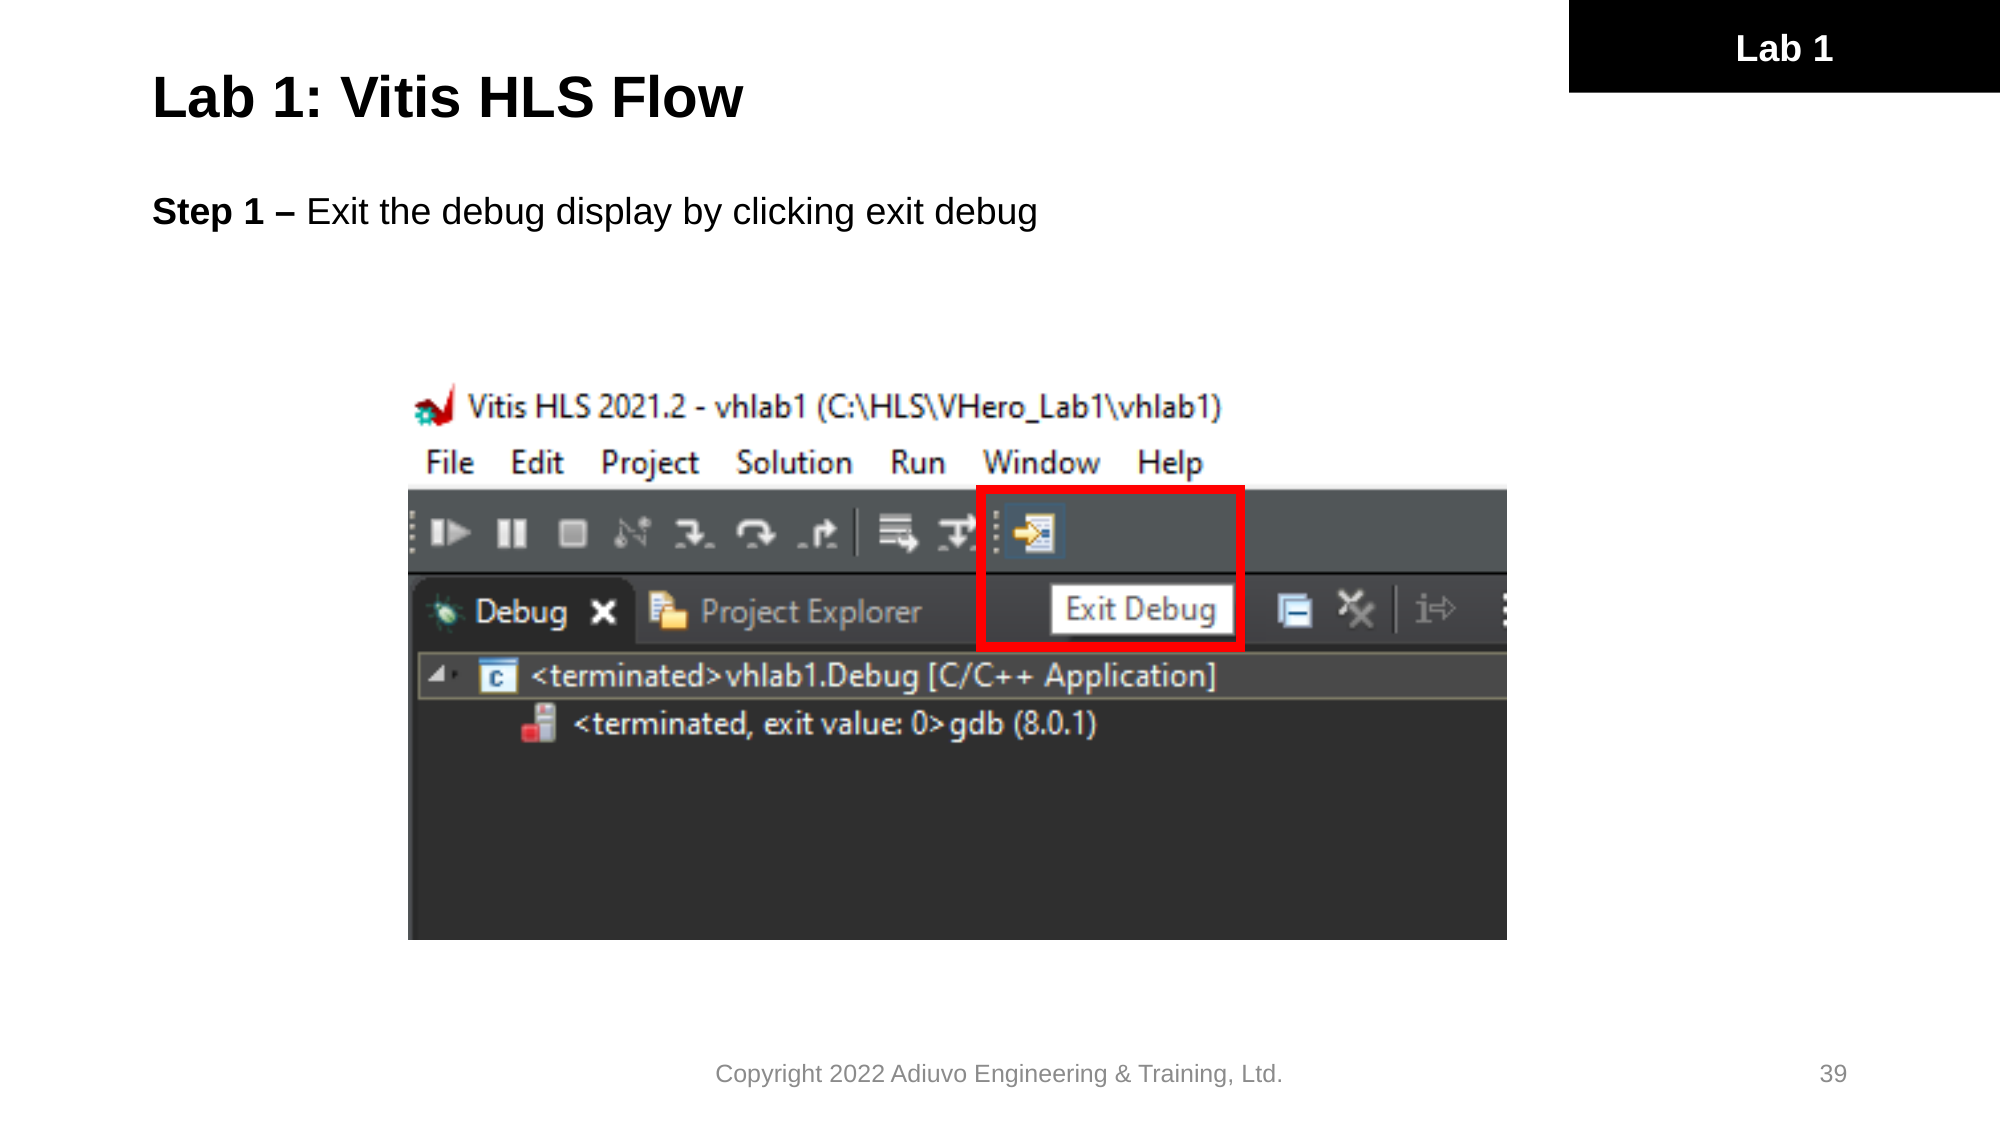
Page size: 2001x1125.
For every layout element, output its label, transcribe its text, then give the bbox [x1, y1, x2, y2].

text_box Lab 1 [1568, 0, 2000, 94]
title Lab 1: Vitis HLS Flow [137, 59, 1863, 153]
text_box Step 1 – Exit the debug display by clicking exit debug [137, 179, 1863, 330]
footer Copyright 2022 Adiuvo Engineering & Training, Ltd. [662, 1042, 1338, 1103]
slide_number 39 [1412, 1042, 1863, 1103]
picture [408, 376, 1507, 940]
